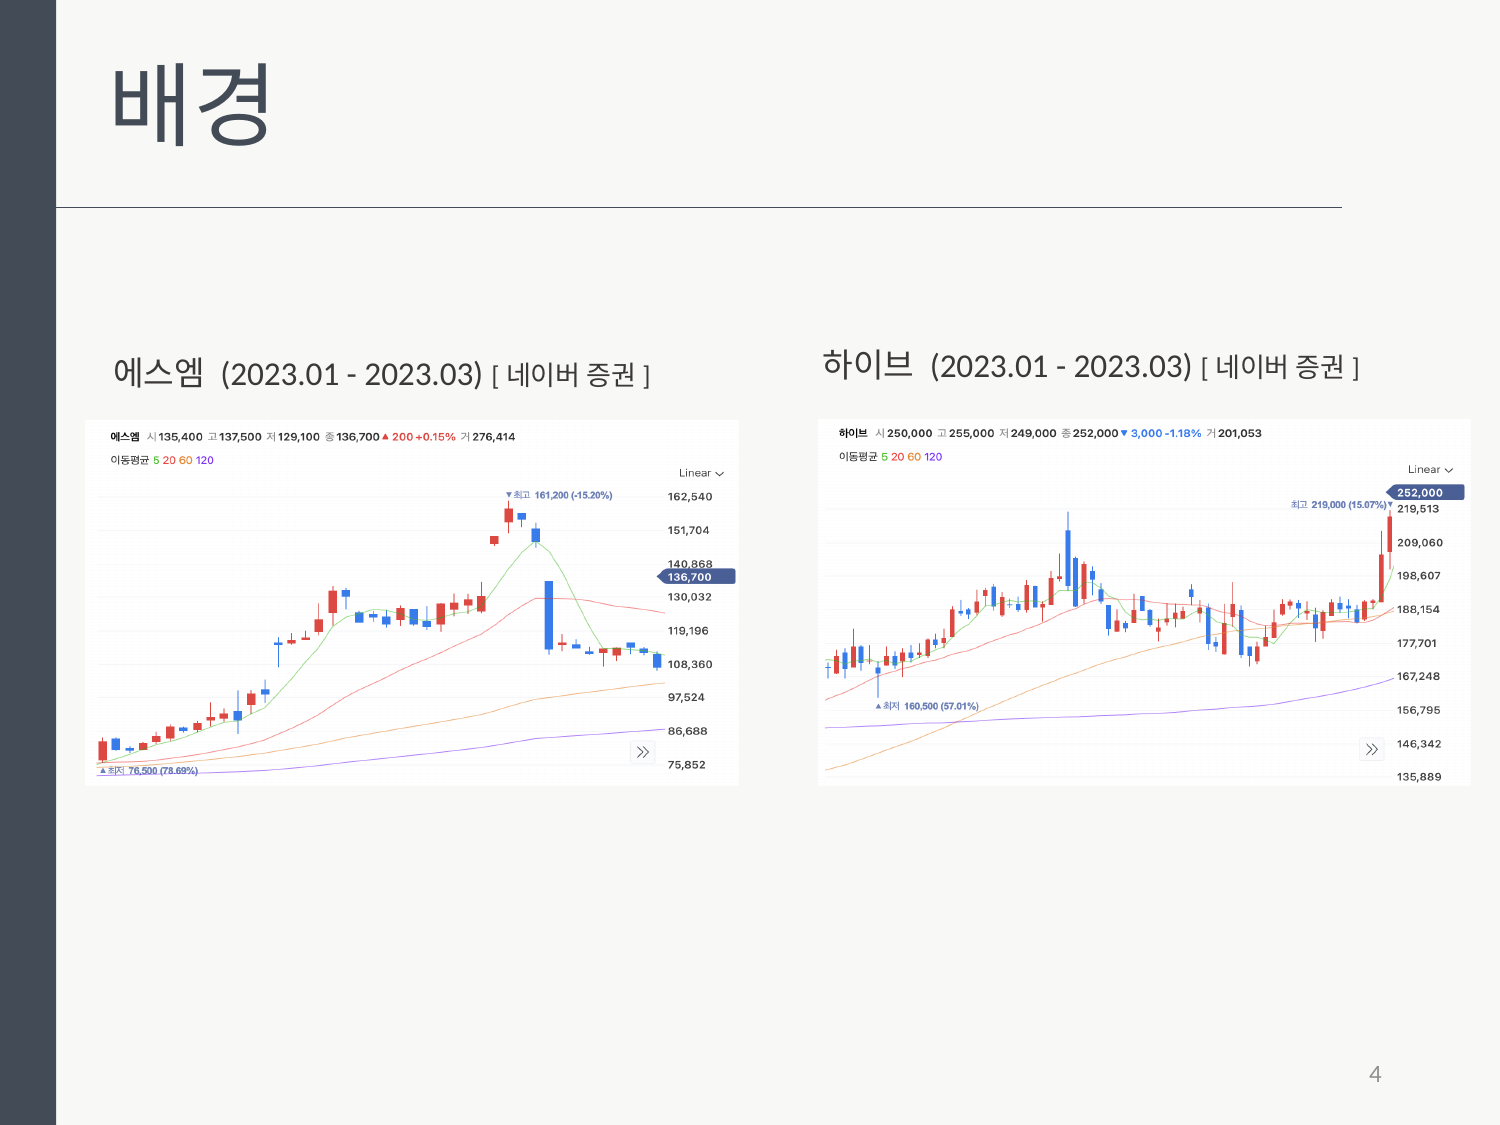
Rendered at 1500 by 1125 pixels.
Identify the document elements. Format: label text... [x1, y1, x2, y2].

slide_number 4 [1059, 1042, 1397, 1103]
text_box 배경 [94, 40, 293, 166]
text_box [0, 0, 57, 1125]
picture [85, 420, 739, 786]
picture [818, 419, 1471, 786]
text_box 하이브 (2023.01 - 2023.03) [네이버 증권] [807, 352, 1401, 378]
text_box 에스엠 (2023.01 - 2023.03) [네이버 증권] [98, 352, 692, 393]
